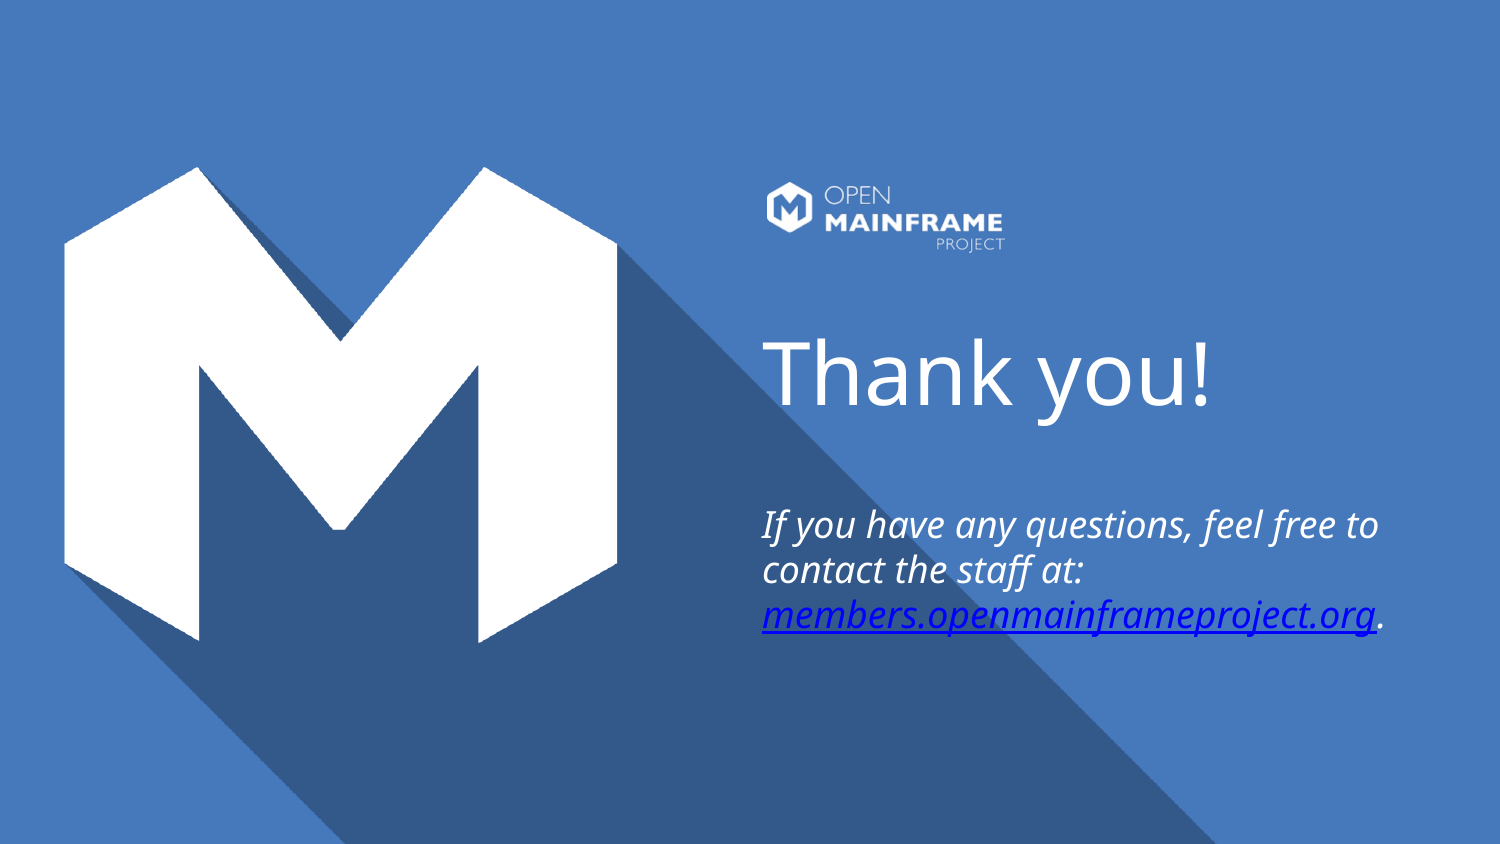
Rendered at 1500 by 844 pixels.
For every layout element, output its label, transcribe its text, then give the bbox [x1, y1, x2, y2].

subtitle If you have any questions, feel free to contact the staff at: members.openmainframeproject.org. [747, 485, 1449, 689]
title Thank you! [747, 269, 1434, 485]
picture [0, 0, 1500, 844]
